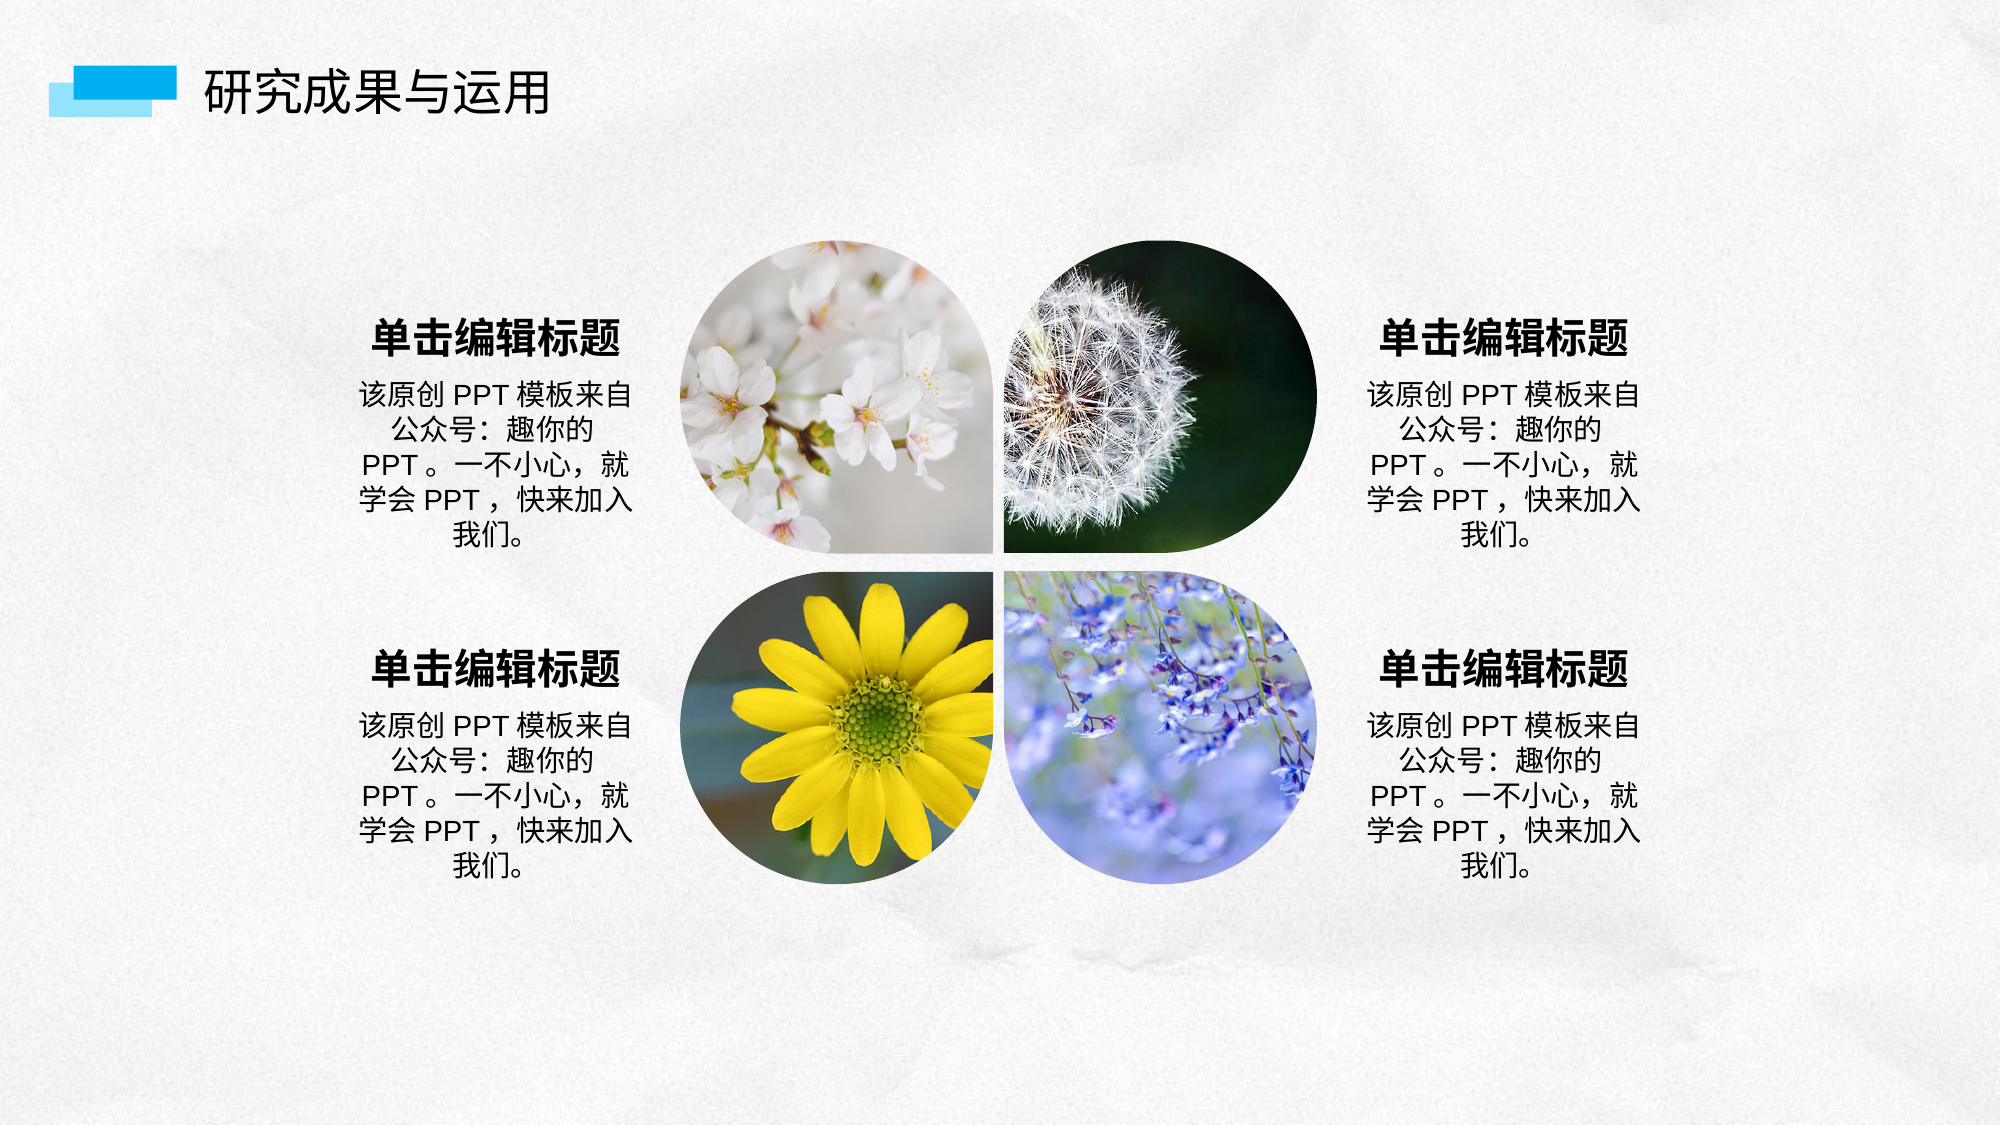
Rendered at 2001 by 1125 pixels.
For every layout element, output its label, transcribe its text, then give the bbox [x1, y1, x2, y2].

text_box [1312, 311, 1696, 518]
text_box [48, 65, 177, 117]
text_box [304, 311, 688, 518]
picture [0, 0, 2000, 1125]
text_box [304, 642, 688, 849]
text_box 研究成果与运用 [188, 53, 569, 129]
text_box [1312, 642, 1696, 849]
